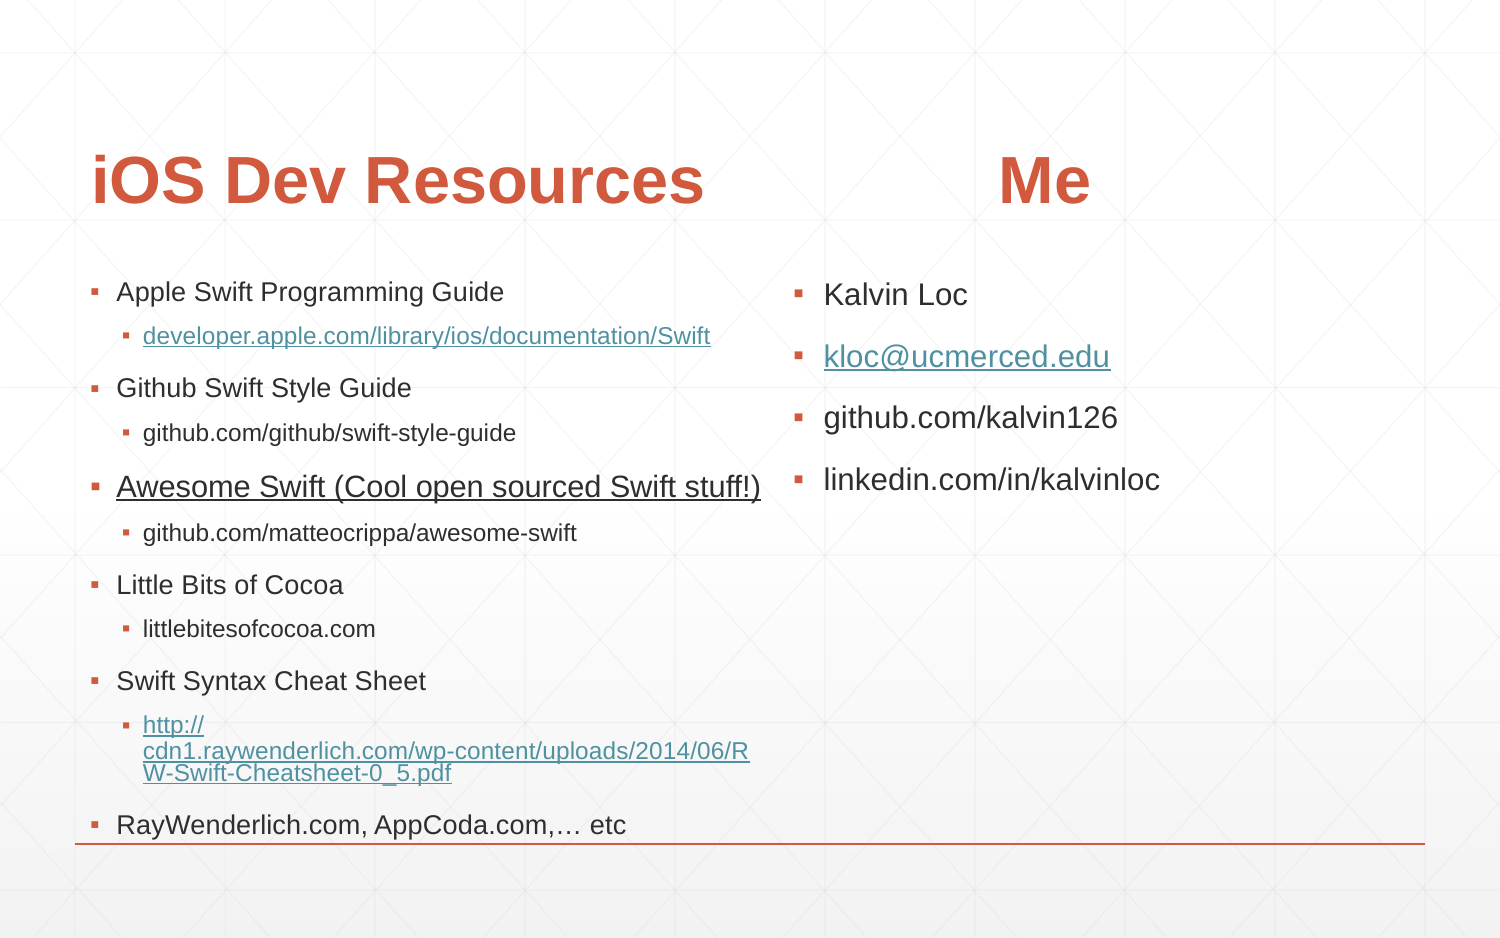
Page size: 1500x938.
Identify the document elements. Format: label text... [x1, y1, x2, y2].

title iOS Dev Resources [75, 68, 721, 225]
list Apple Swift Programming Guide developer.apple.com/library/ios/documentation/Swift Github Swift Style Guide github.com/github/swift-style-guide Awesome Swift (Cool open sourced Swift stuff!) github.com/matteocrippa/awesome-swift Little Bits of Cocoa littlebitesofcocoa.com Swift Syntax Cheat Sheet http://cdn1.raywenderlich.com/wp-content/uploads/2014/06/RW-Swift-Cheatsheet-0_5.pdf RayWenderlich.com, AppCoda.com,… etc [75, 270, 779, 840]
list Kalvin Loc kloc@ucmerced.edu github.com/kalvin126 linkedin.com/in/kalvinloc [778, 270, 1425, 792]
text_box Me [721, 68, 1369, 225]
